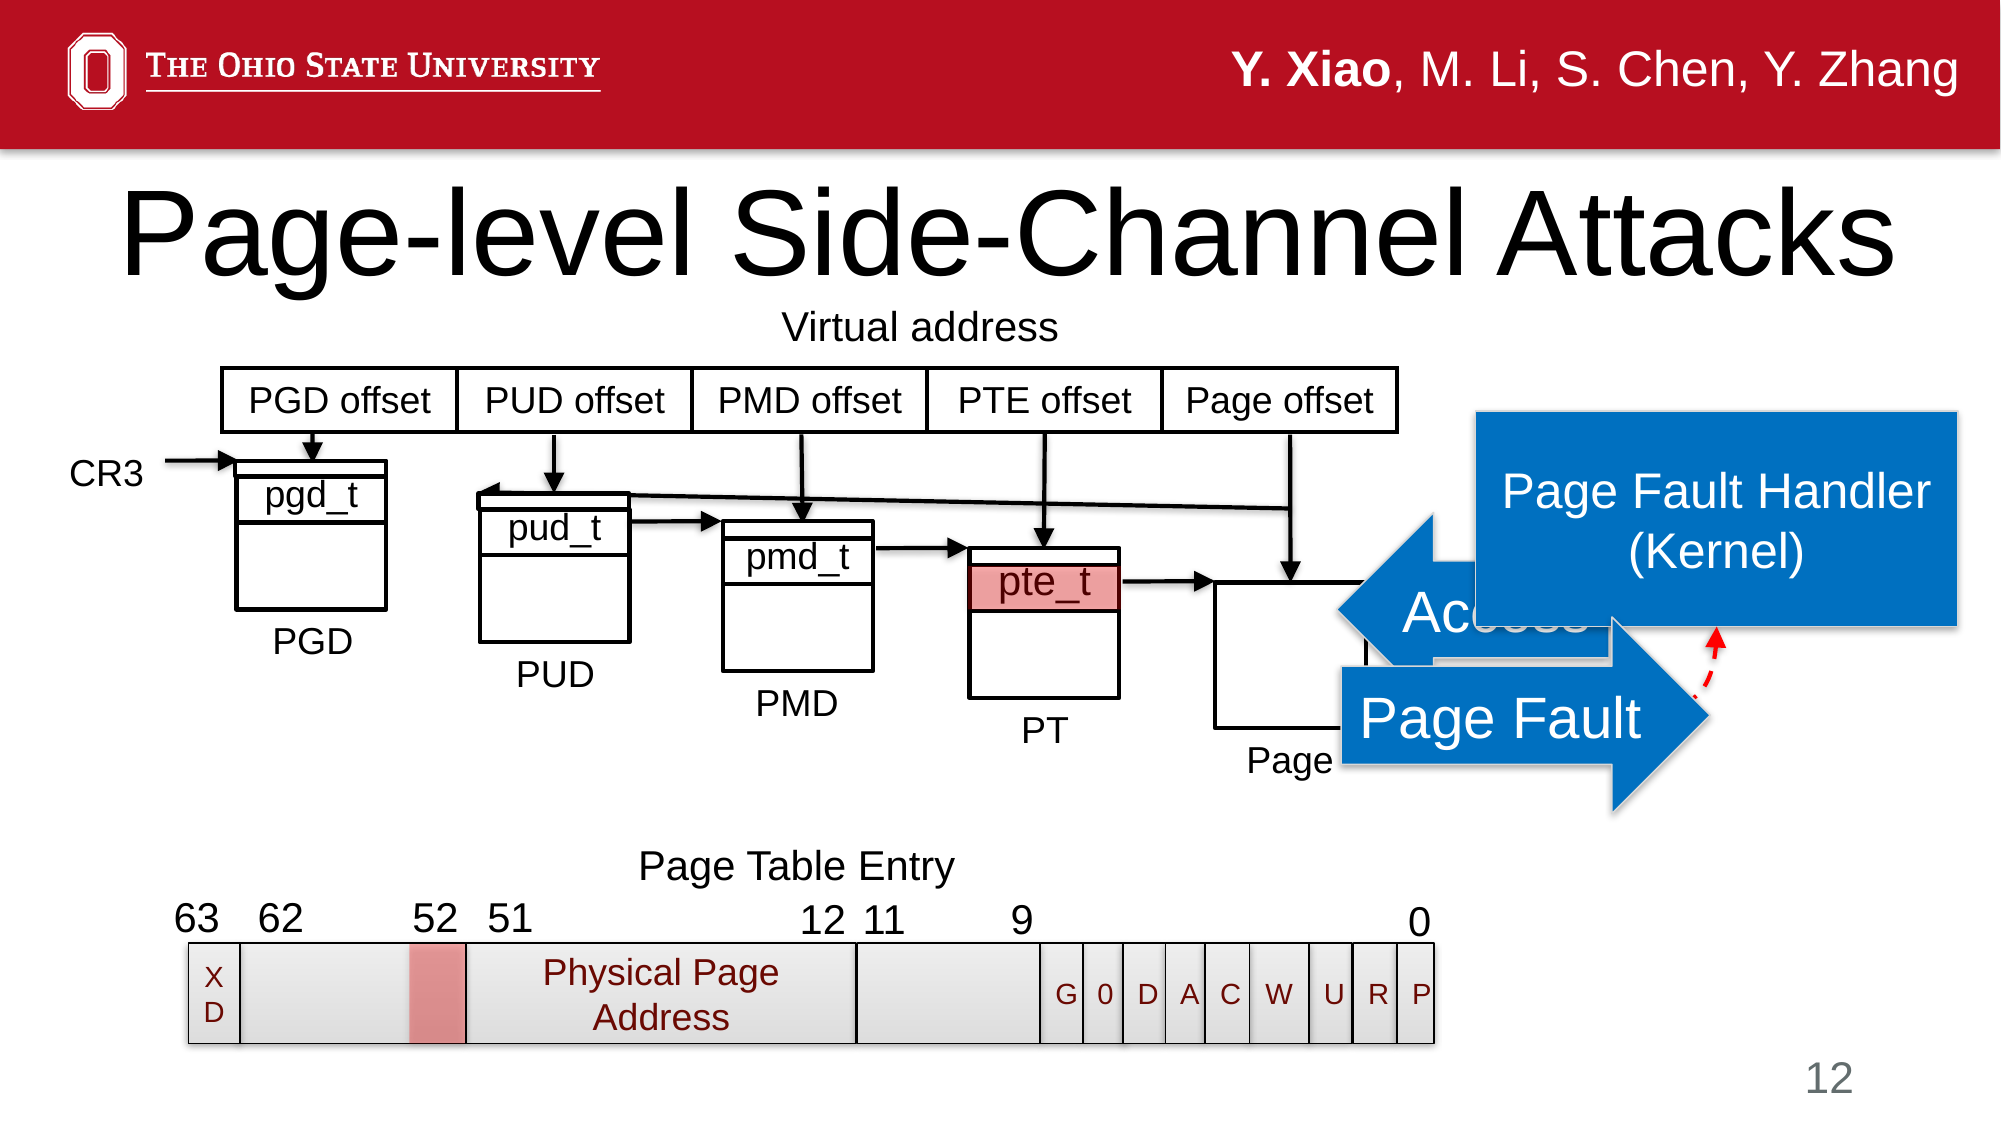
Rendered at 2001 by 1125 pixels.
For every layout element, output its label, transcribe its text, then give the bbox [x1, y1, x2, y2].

text_box Page-level Side-Channel Attacks [102, 145, 1917, 283]
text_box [157, 831, 1447, 1044]
table_header PUD offset [459, 370, 690, 430]
text_box Y. Xiao, M. Li, S. Chen, Y. Zhang [1215, 28, 1976, 104]
text_box Page Fault Handler (Kernel) [1475, 410, 1959, 627]
table_header PGD offset [224, 370, 455, 430]
text_box Access [1371, 511, 1606, 664]
table_header Page offset [1164, 370, 1395, 430]
picture [67, 32, 601, 110]
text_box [1622, 646, 1737, 721]
text_box Virtual address [766, 292, 1075, 358]
table_header PTE offset [929, 370, 1160, 430]
table_header PMD offset [694, 370, 925, 430]
text_box Page Fault [1371, 616, 1698, 815]
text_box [53, 432, 1367, 790]
